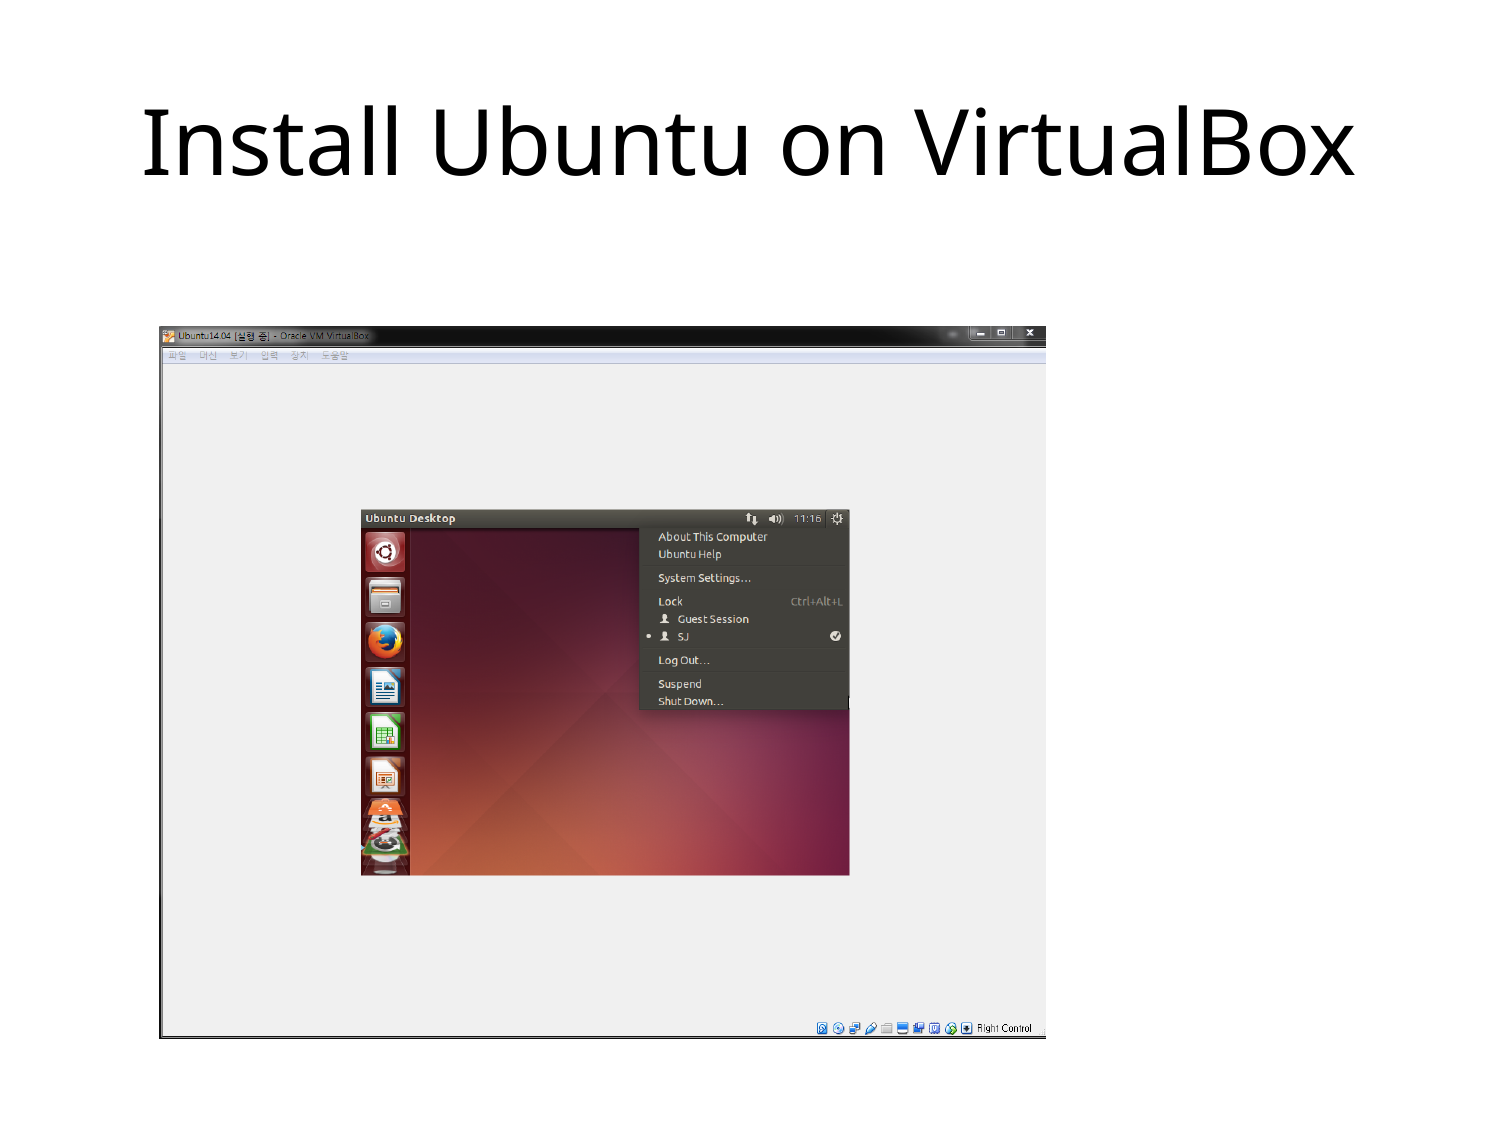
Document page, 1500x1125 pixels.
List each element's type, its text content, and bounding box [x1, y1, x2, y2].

title Install Ubuntu on VirtualBox [75, 45, 1425, 233]
picture [159, 325, 1046, 1040]
